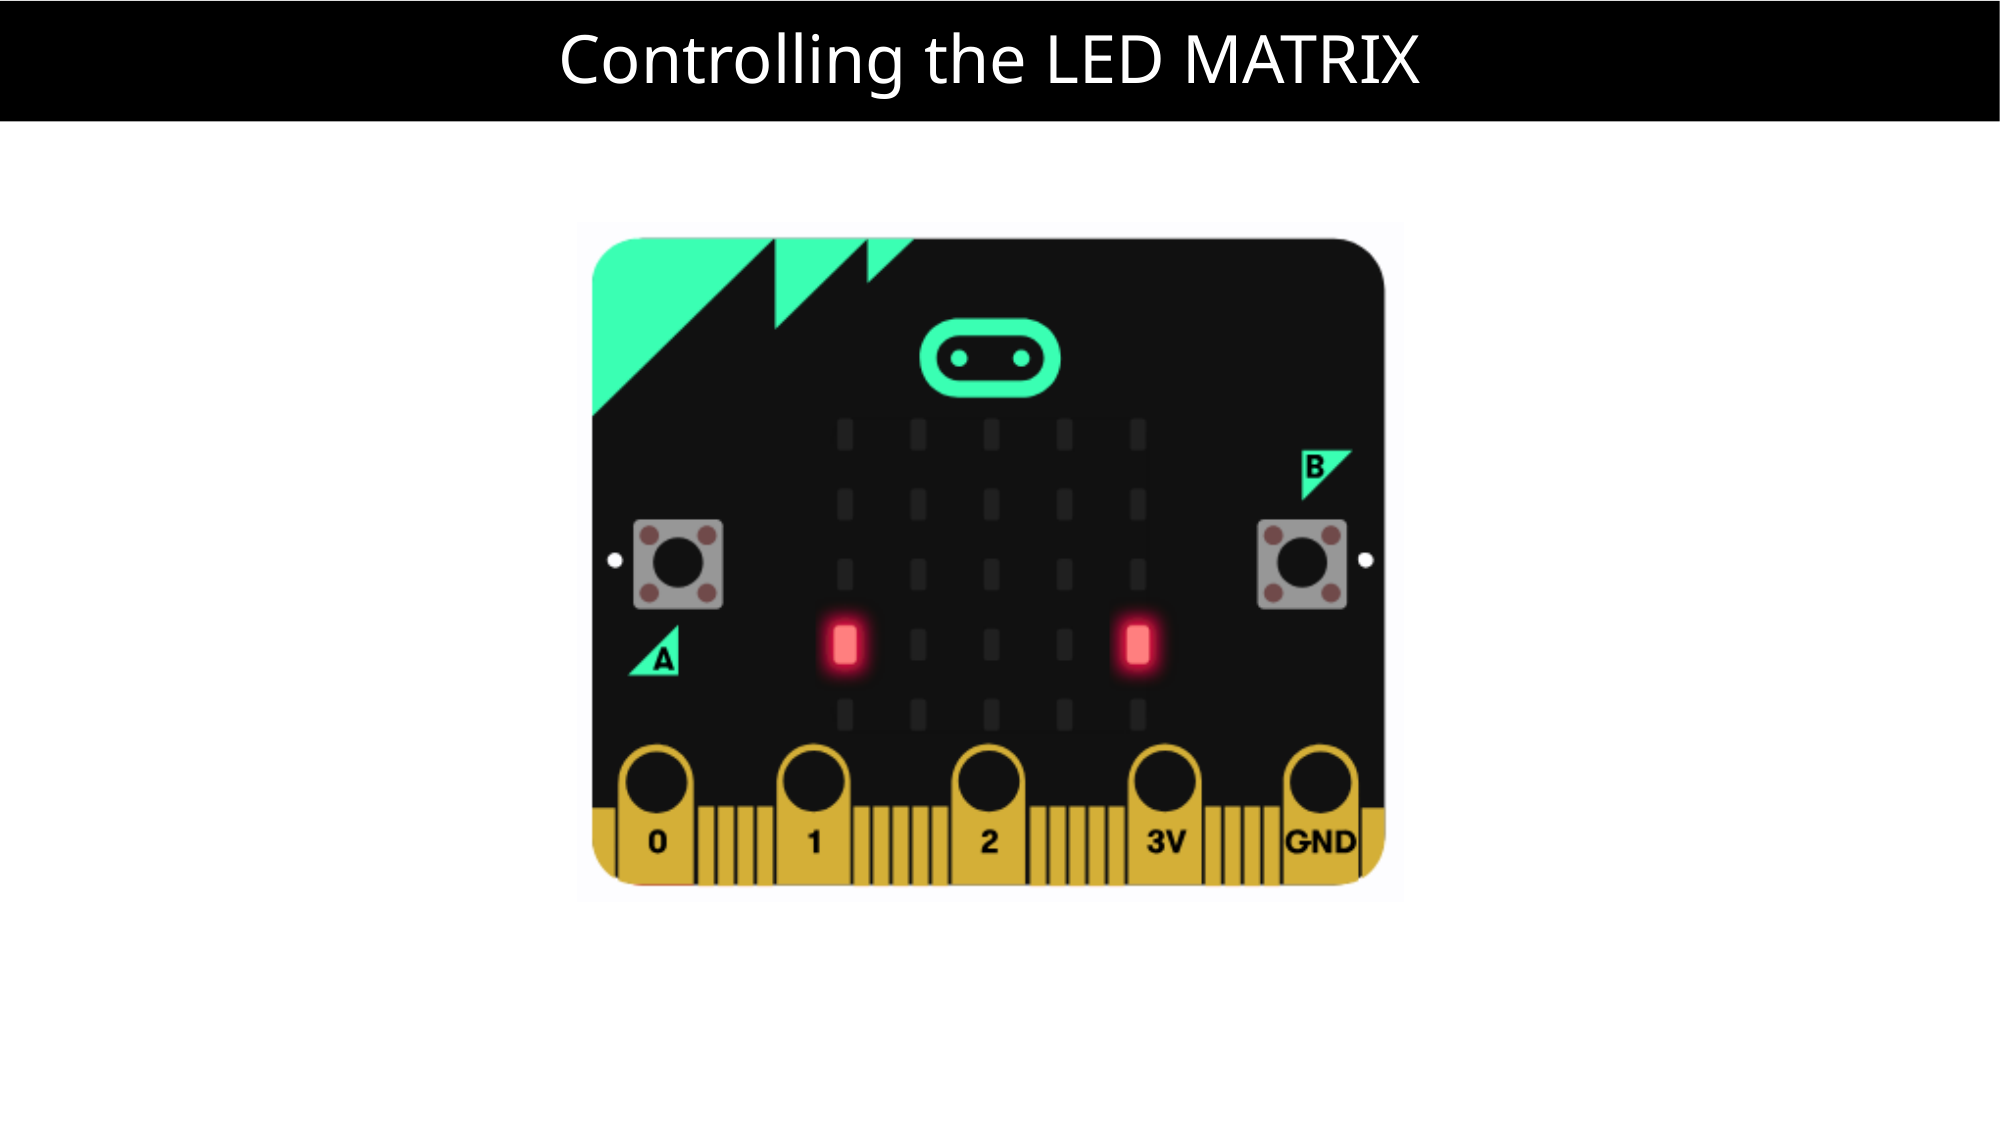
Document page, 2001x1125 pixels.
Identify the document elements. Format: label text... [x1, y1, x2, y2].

text_box [0, 0, 2000, 123]
title Controlling the LED MATRIX [70, 1, 1910, 124]
picture [576, 222, 1404, 903]
